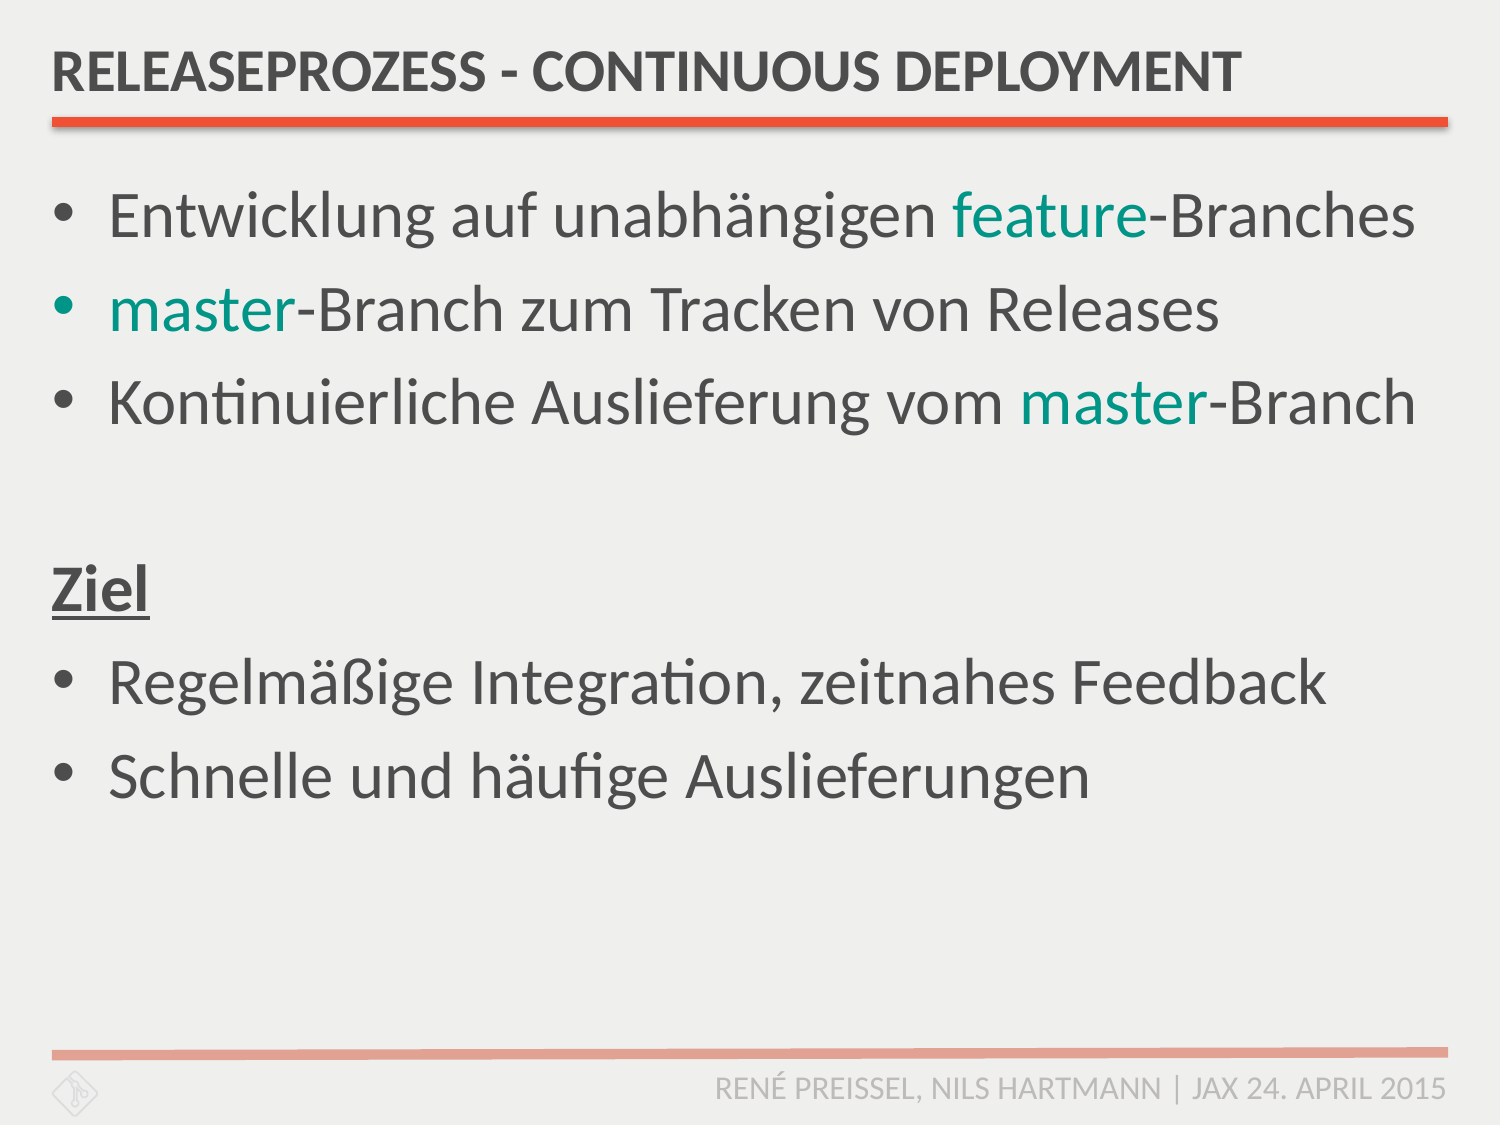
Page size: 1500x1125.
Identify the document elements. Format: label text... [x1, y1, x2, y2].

title RELEASEPROZESS - CONTINUOUS DEPLOYMENT [51, 30, 1449, 104]
list Entwicklung auf unabhängigen feature-Branches master-Branch zum Tracken von Releases Kontinuierliche Auslieferung vom master-Branch Ziel Regelmäßige Integration, zeitnahes Feedback Schnelle und häufige Auslieferungen [51, 170, 1449, 1005]
